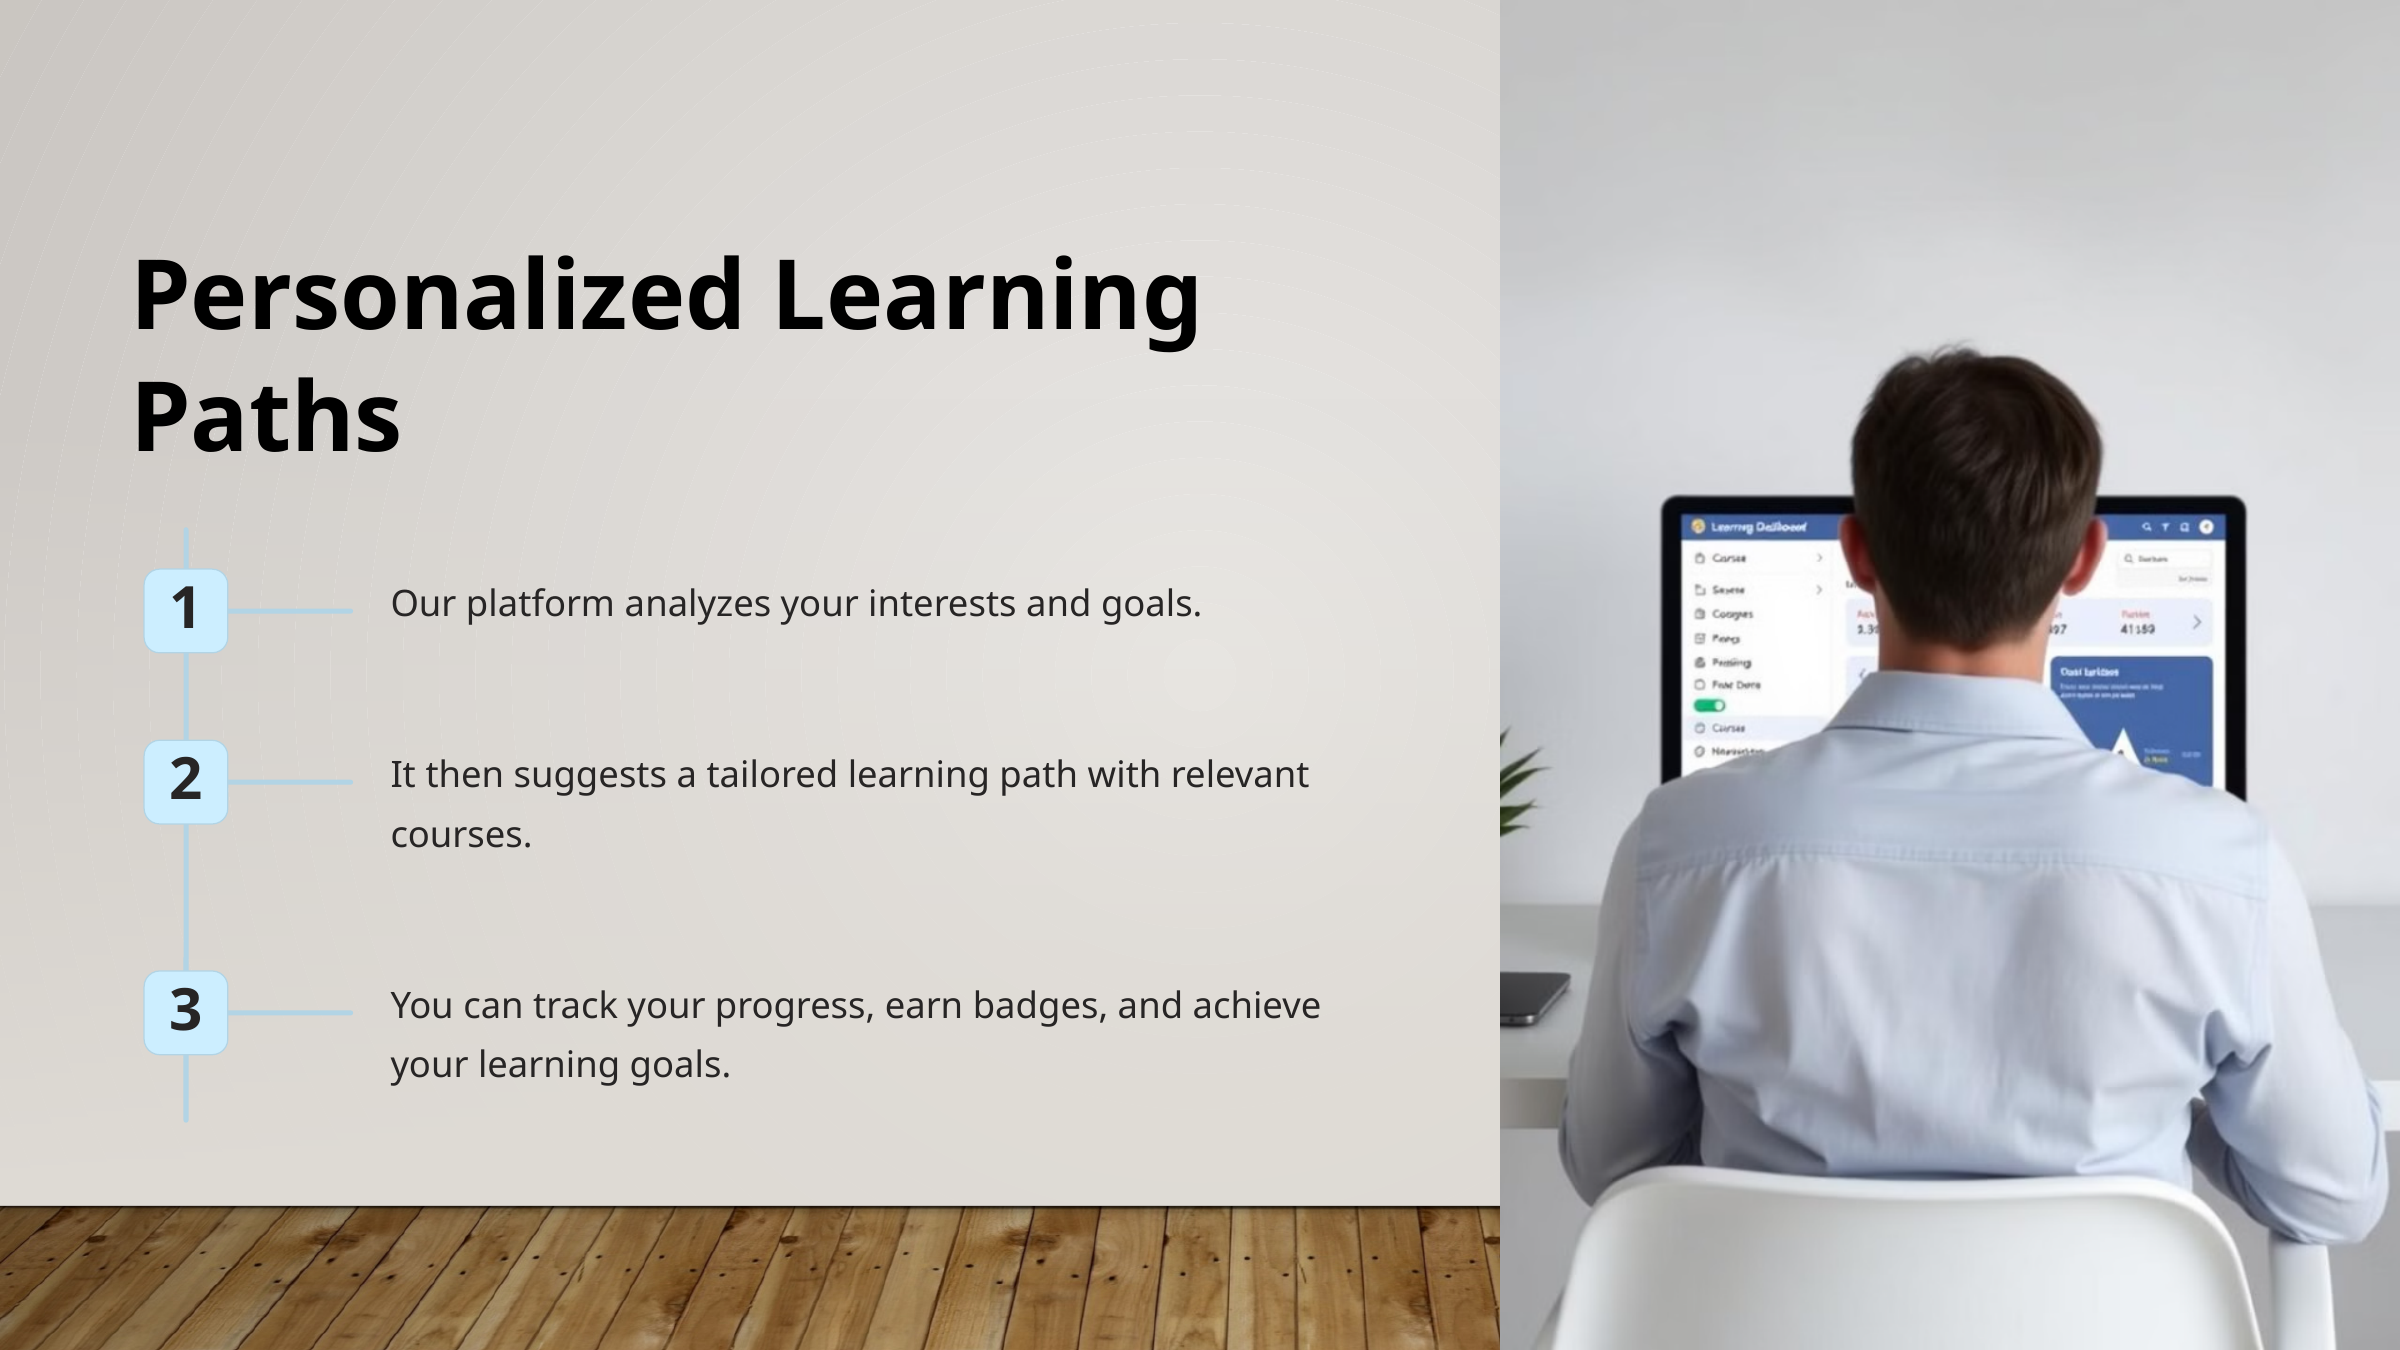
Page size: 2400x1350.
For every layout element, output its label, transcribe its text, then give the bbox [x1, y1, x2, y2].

text_box [183, 653, 189, 740]
text_box [183, 527, 189, 569]
text_box [144, 970, 228, 1055]
text_box 1 [173, 581, 199, 641]
text_box [144, 569, 228, 653]
text_box [183, 824, 189, 970]
text_box [228, 1010, 354, 1016]
text_box Personalized Learning Paths [130, 227, 1370, 472]
text_box [183, 1055, 189, 1123]
text_box [144, 740, 228, 824]
text_box You can track your progress, earn badges, and achieve your learning goals. [390, 966, 1370, 1086]
text_box Our platform analyzes your interests and goals. [390, 564, 1370, 624]
text_box [228, 608, 354, 614]
text_box It then suggests a tailored learning path with relevant courses. [390, 735, 1370, 855]
text_box 3 [169, 983, 203, 1043]
text_box 2 [169, 752, 203, 812]
picture [0, 0, 2400, 1350]
text_box [228, 779, 354, 785]
